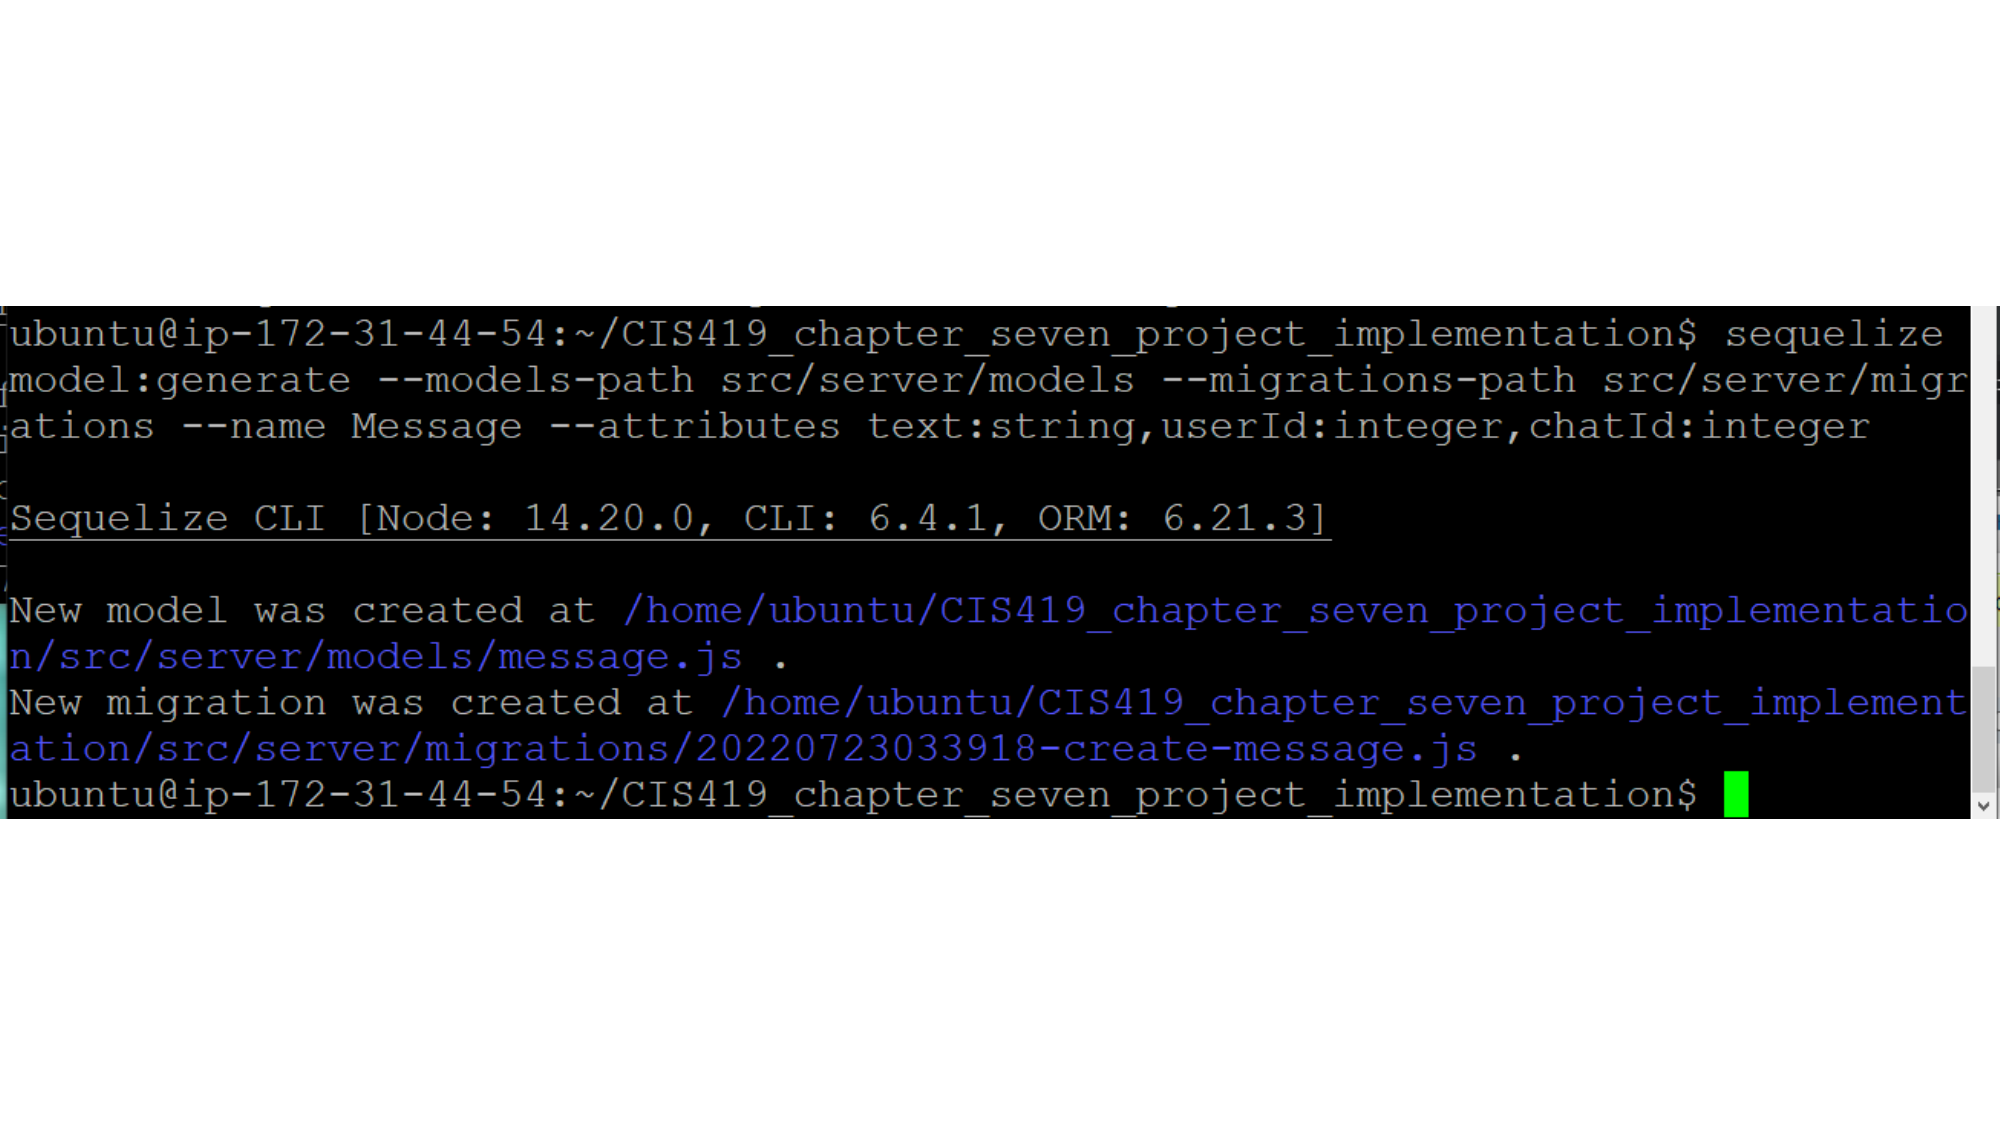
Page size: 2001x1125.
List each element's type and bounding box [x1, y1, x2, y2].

picture [0, 306, 2000, 819]
